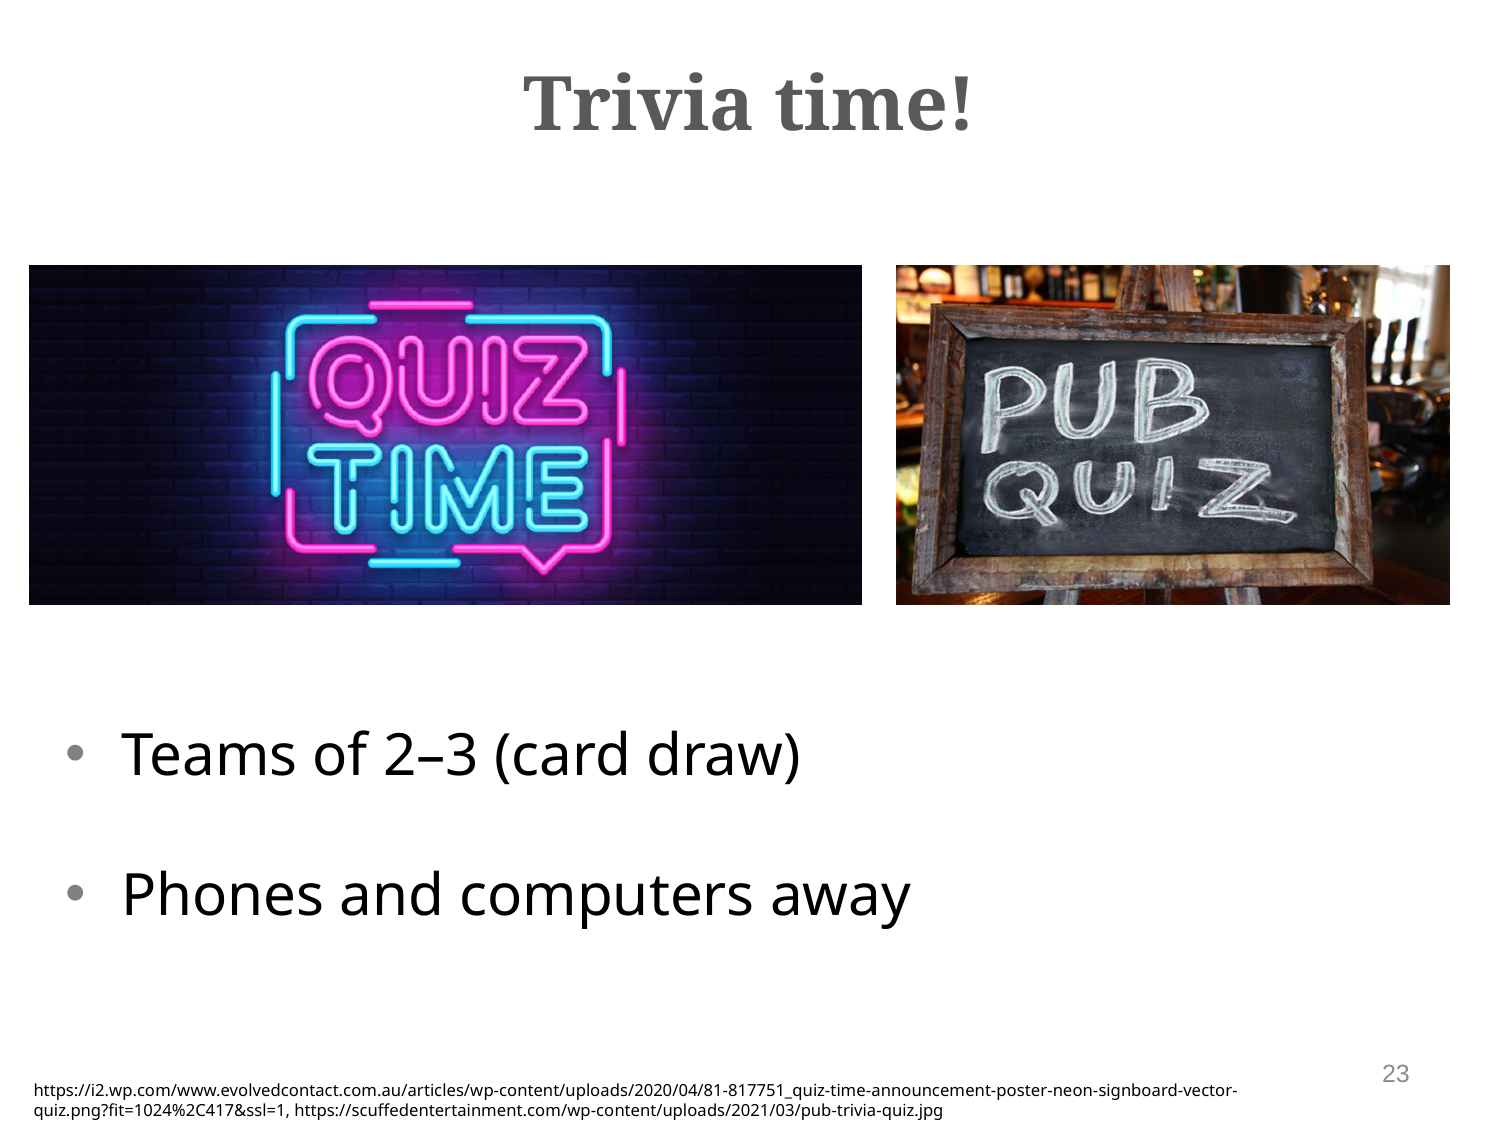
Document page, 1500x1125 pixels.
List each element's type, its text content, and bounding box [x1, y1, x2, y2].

slide_number 23 [1074, 1042, 1425, 1103]
picture [29, 265, 863, 606]
picture [896, 265, 1451, 606]
text_box Teams of 2–3 (card draw) Phones and computers away [50, 710, 1450, 1029]
text_box https://i2.wp.com/www.evolvedcontact.com.au/articles/wp-content/uploads/2020/04/81-817751_quiz-time-announcement-poster-neon-signboard-vector-quiz.png?fit=1024%2C417&ssl=1, https://scuffedentertainment.com/wp-content/uploads/2021/03/pub-trivia-quiz.jpg [18, 1072, 1328, 1117]
text_box Trivia time! [0, 6, 1500, 194]
